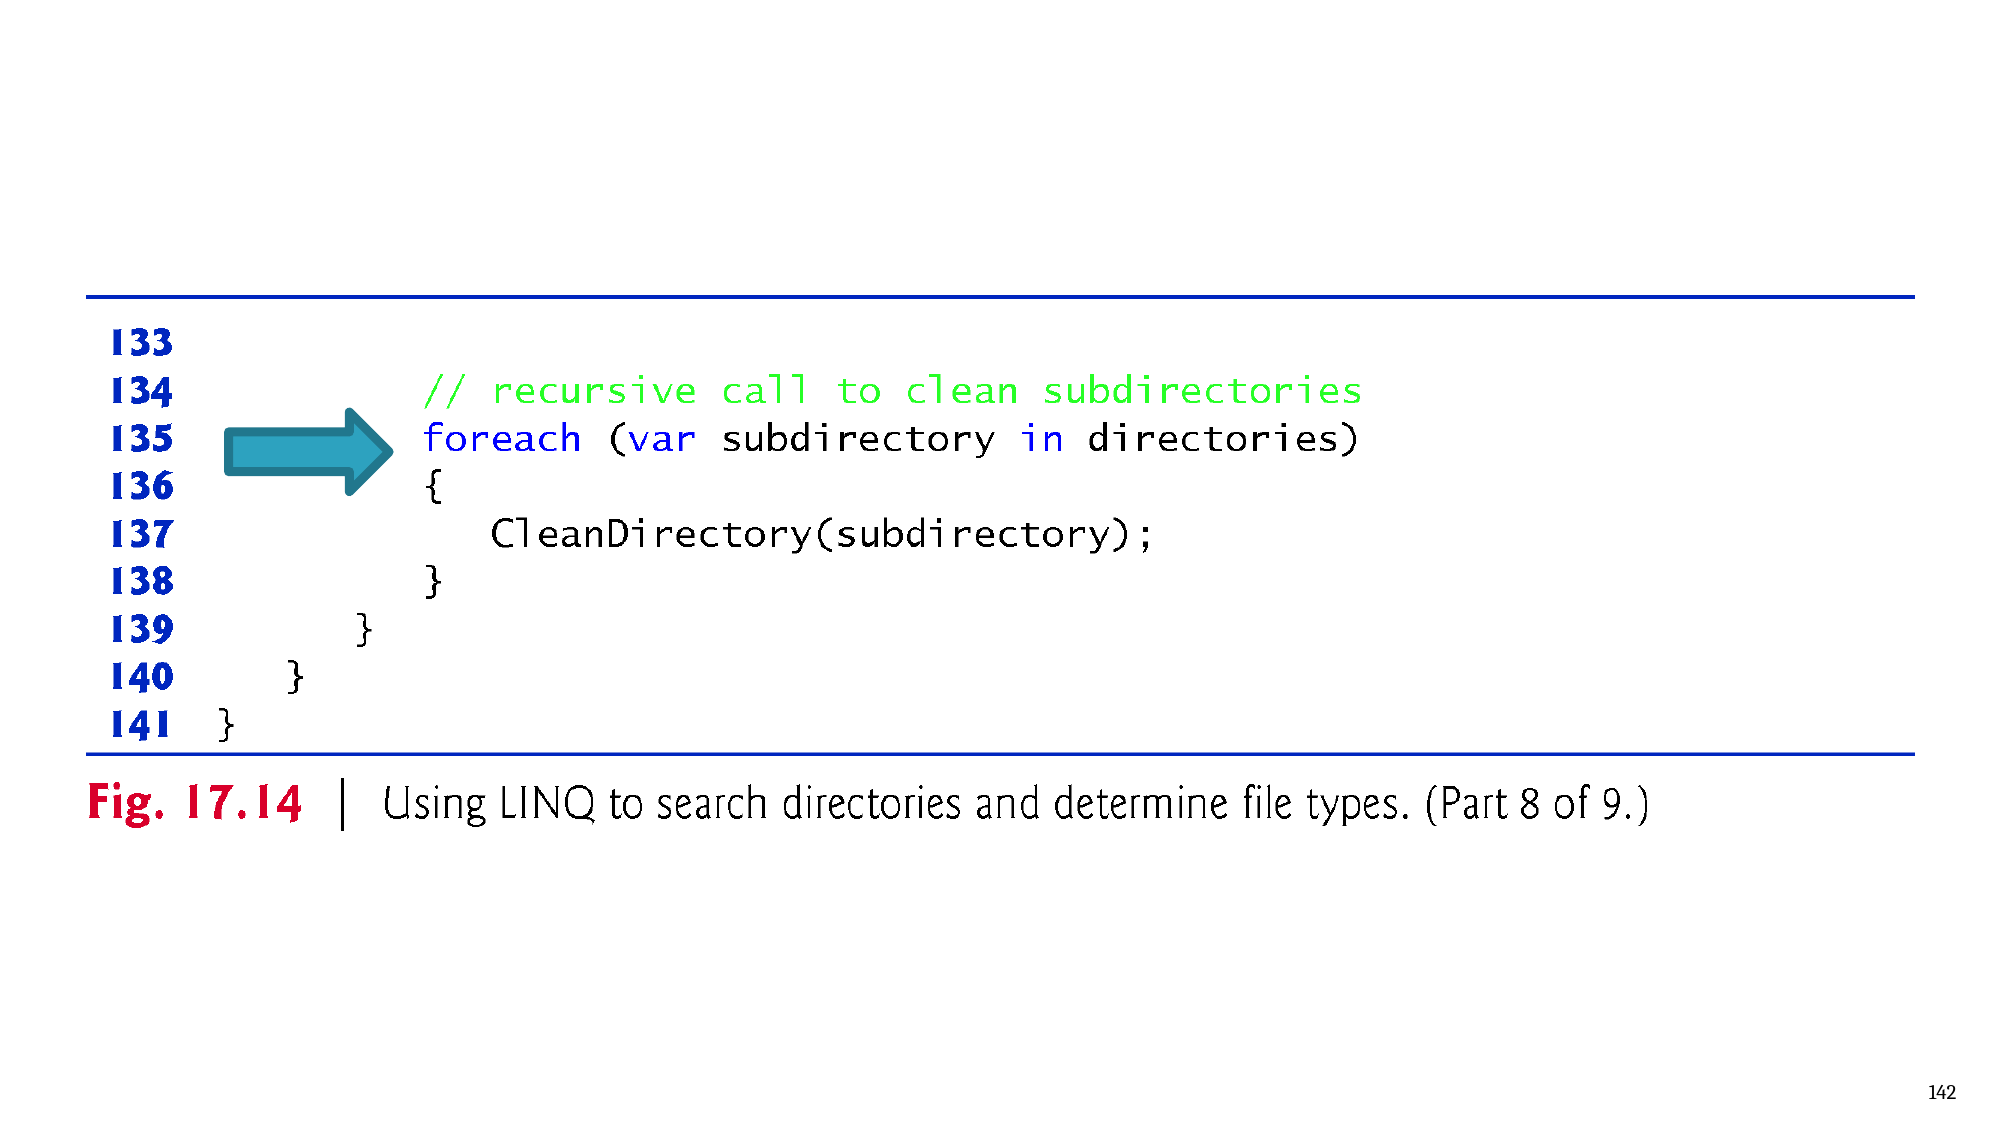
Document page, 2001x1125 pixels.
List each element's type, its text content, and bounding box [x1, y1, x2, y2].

slide_number 142 [1891, 1051, 1972, 1112]
picture [0, 209, 2000, 916]
